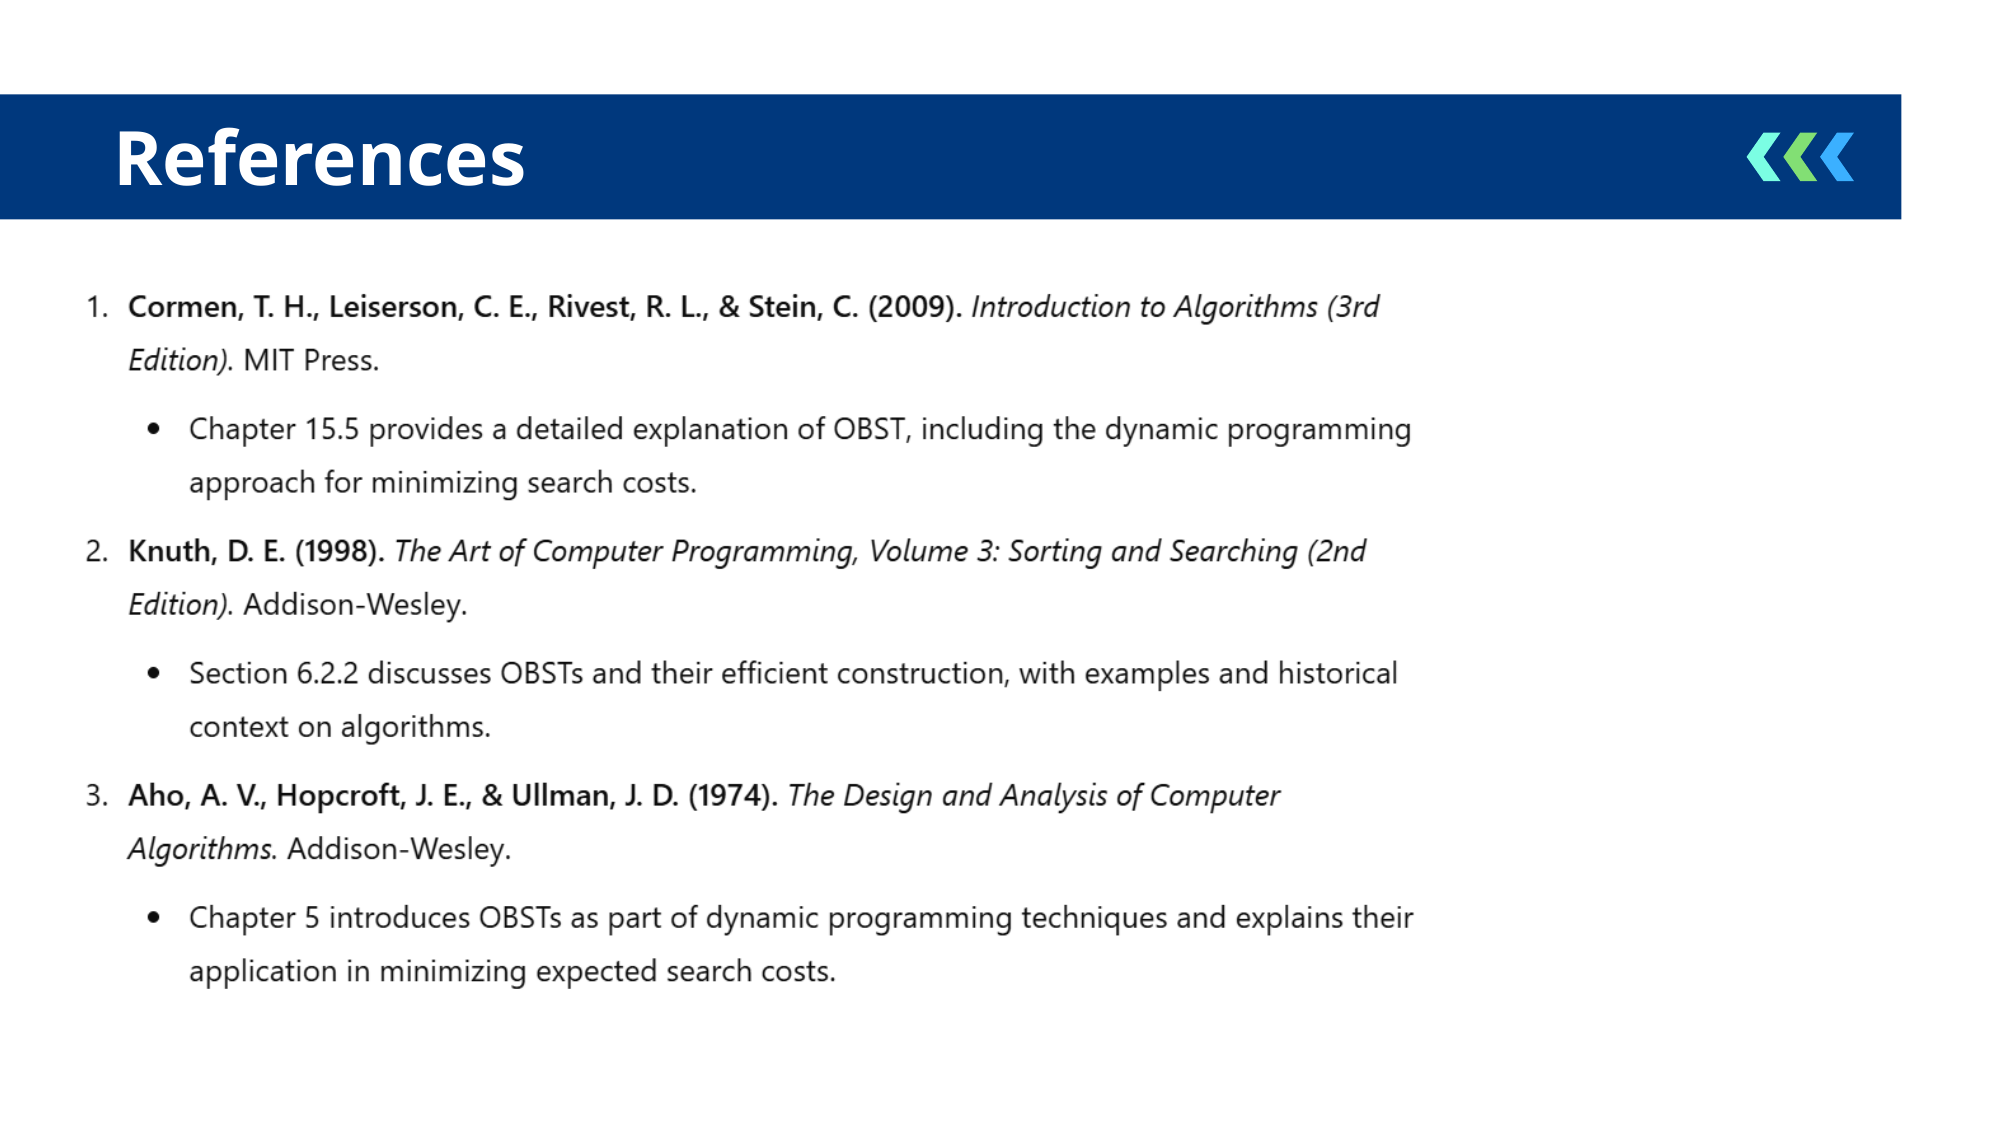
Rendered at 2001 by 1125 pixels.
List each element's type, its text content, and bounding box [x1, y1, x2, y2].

title References [98, 94, 1886, 234]
picture [64, 270, 1524, 1031]
